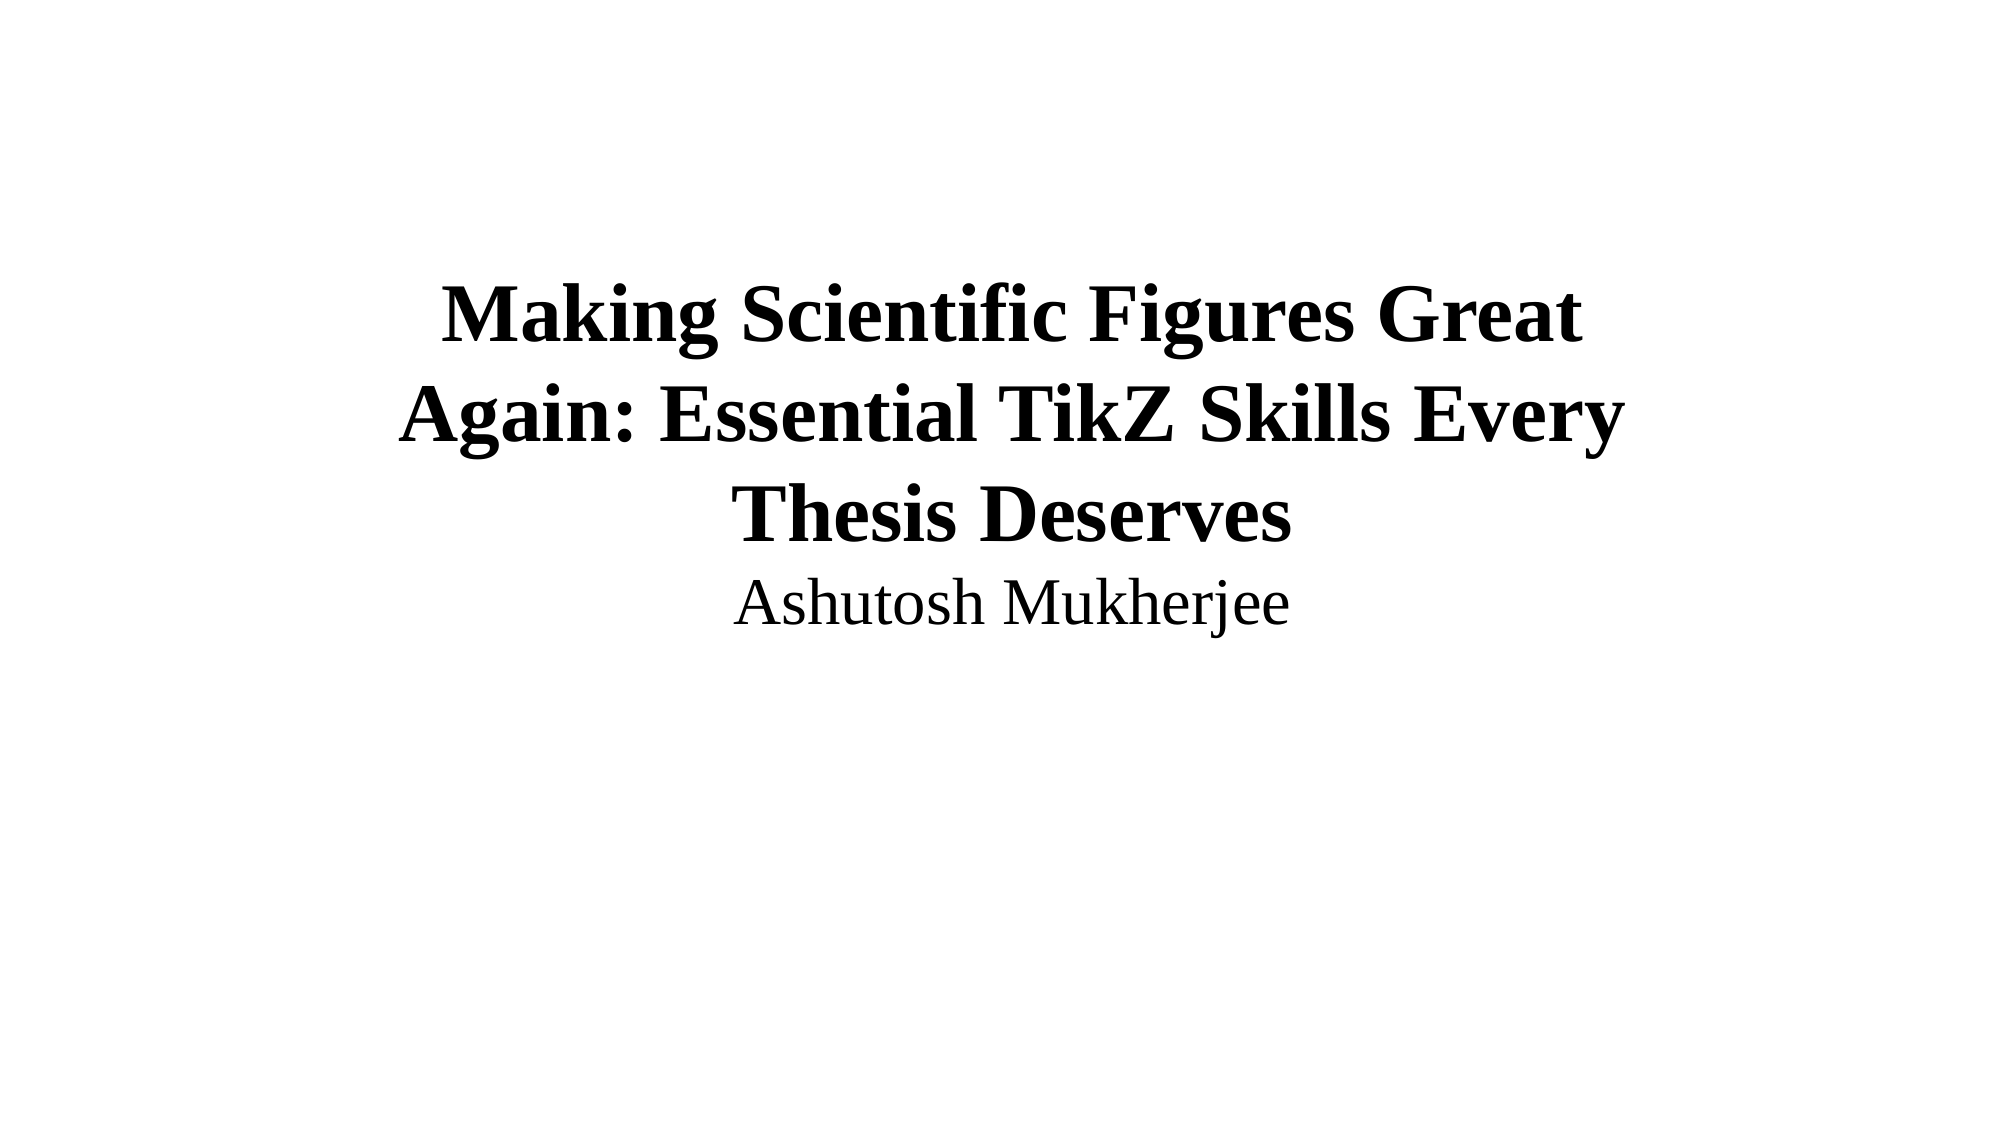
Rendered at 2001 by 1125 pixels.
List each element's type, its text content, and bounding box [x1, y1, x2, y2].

text_box Making Scientific Figures Great Again: Essential TikZ Skills Every Thesis Deserves Ashutosh Mukherjee [342, 250, 1683, 646]
